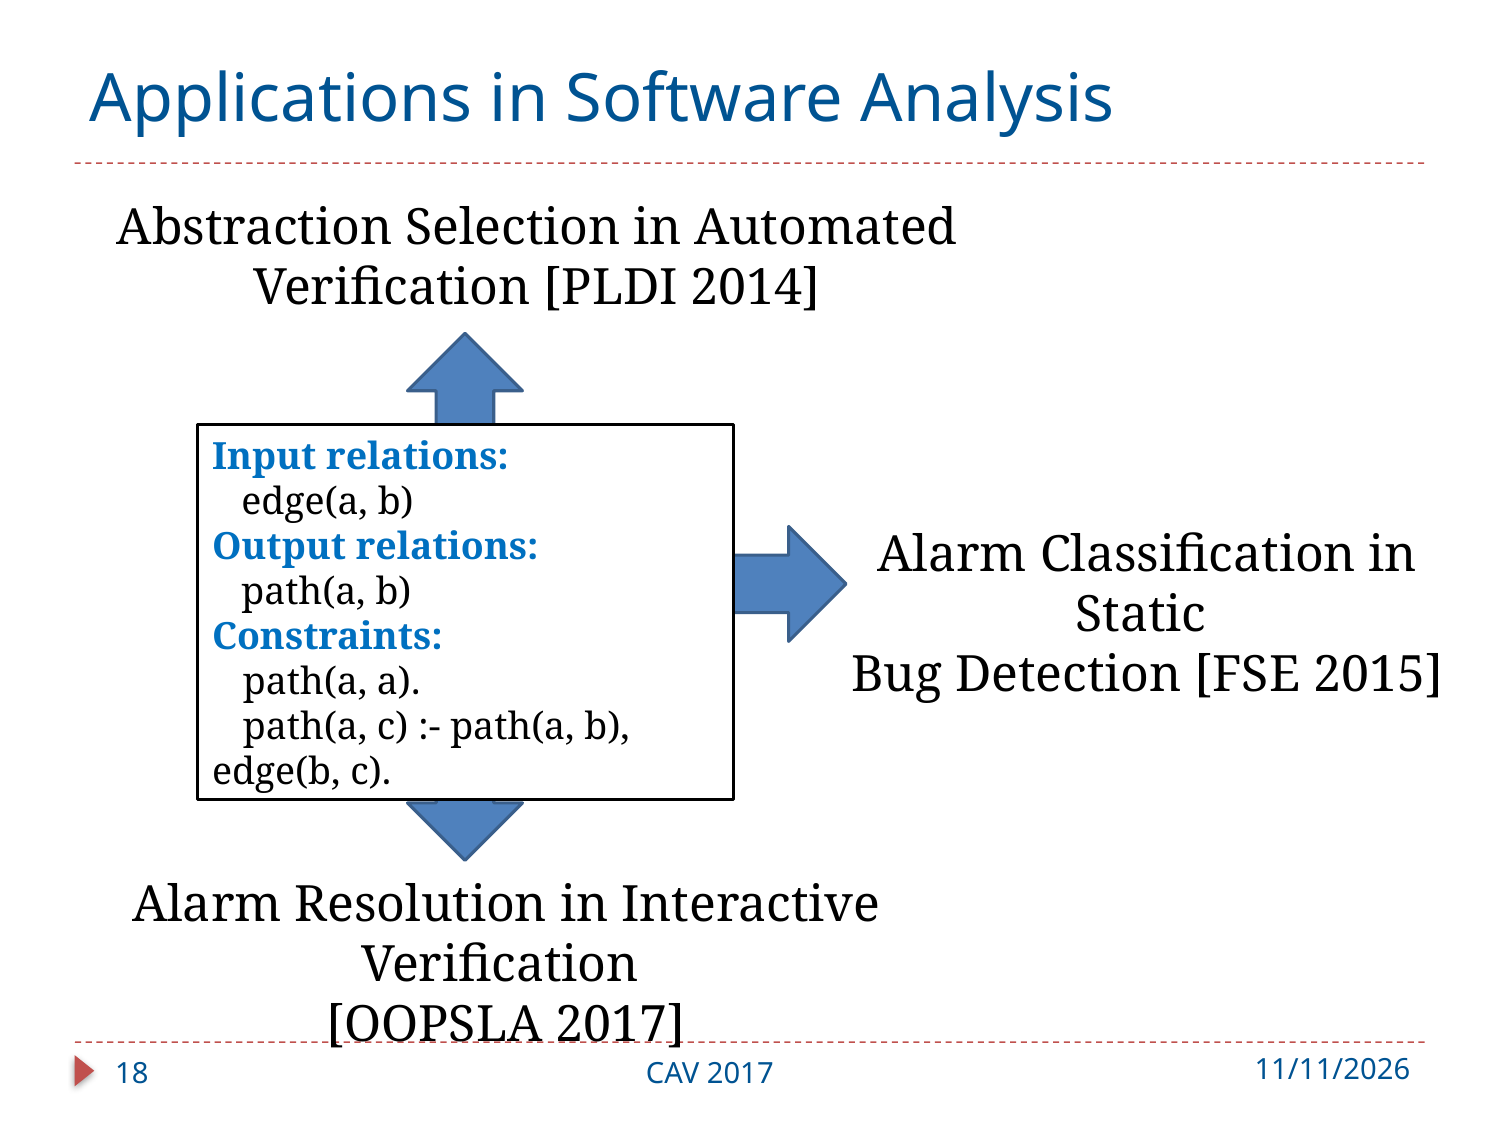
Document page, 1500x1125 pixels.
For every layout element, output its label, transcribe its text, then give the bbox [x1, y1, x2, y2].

slide_number 18 [100, 1046, 235, 1107]
text_box [406, 332, 524, 424]
text_box Input relations: edge(a, b) Output relations: path(a, b) Constraints: 1path(a, a). 2path(a, c) :- path(a, b), edge(b, c). [197, 424, 734, 800]
title Applications in Software Analysis [75, 25, 1425, 165]
footer CAV 2017 [235, 1046, 1185, 1107]
text_box Abstraction Selection in Automated Verification [PLDI 2014] [52, 186, 1023, 322]
text_box Alarm Classification in Static Bug Detection [FSE 2015] [834, 513, 1460, 709]
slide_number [1050, 1042, 1426, 1103]
text_box [406, 800, 524, 862]
text_box [734, 524, 834, 643]
text_box Alarm Resolution in Interactive Verification [OOPSLA 2017] [63, 863, 949, 1059]
